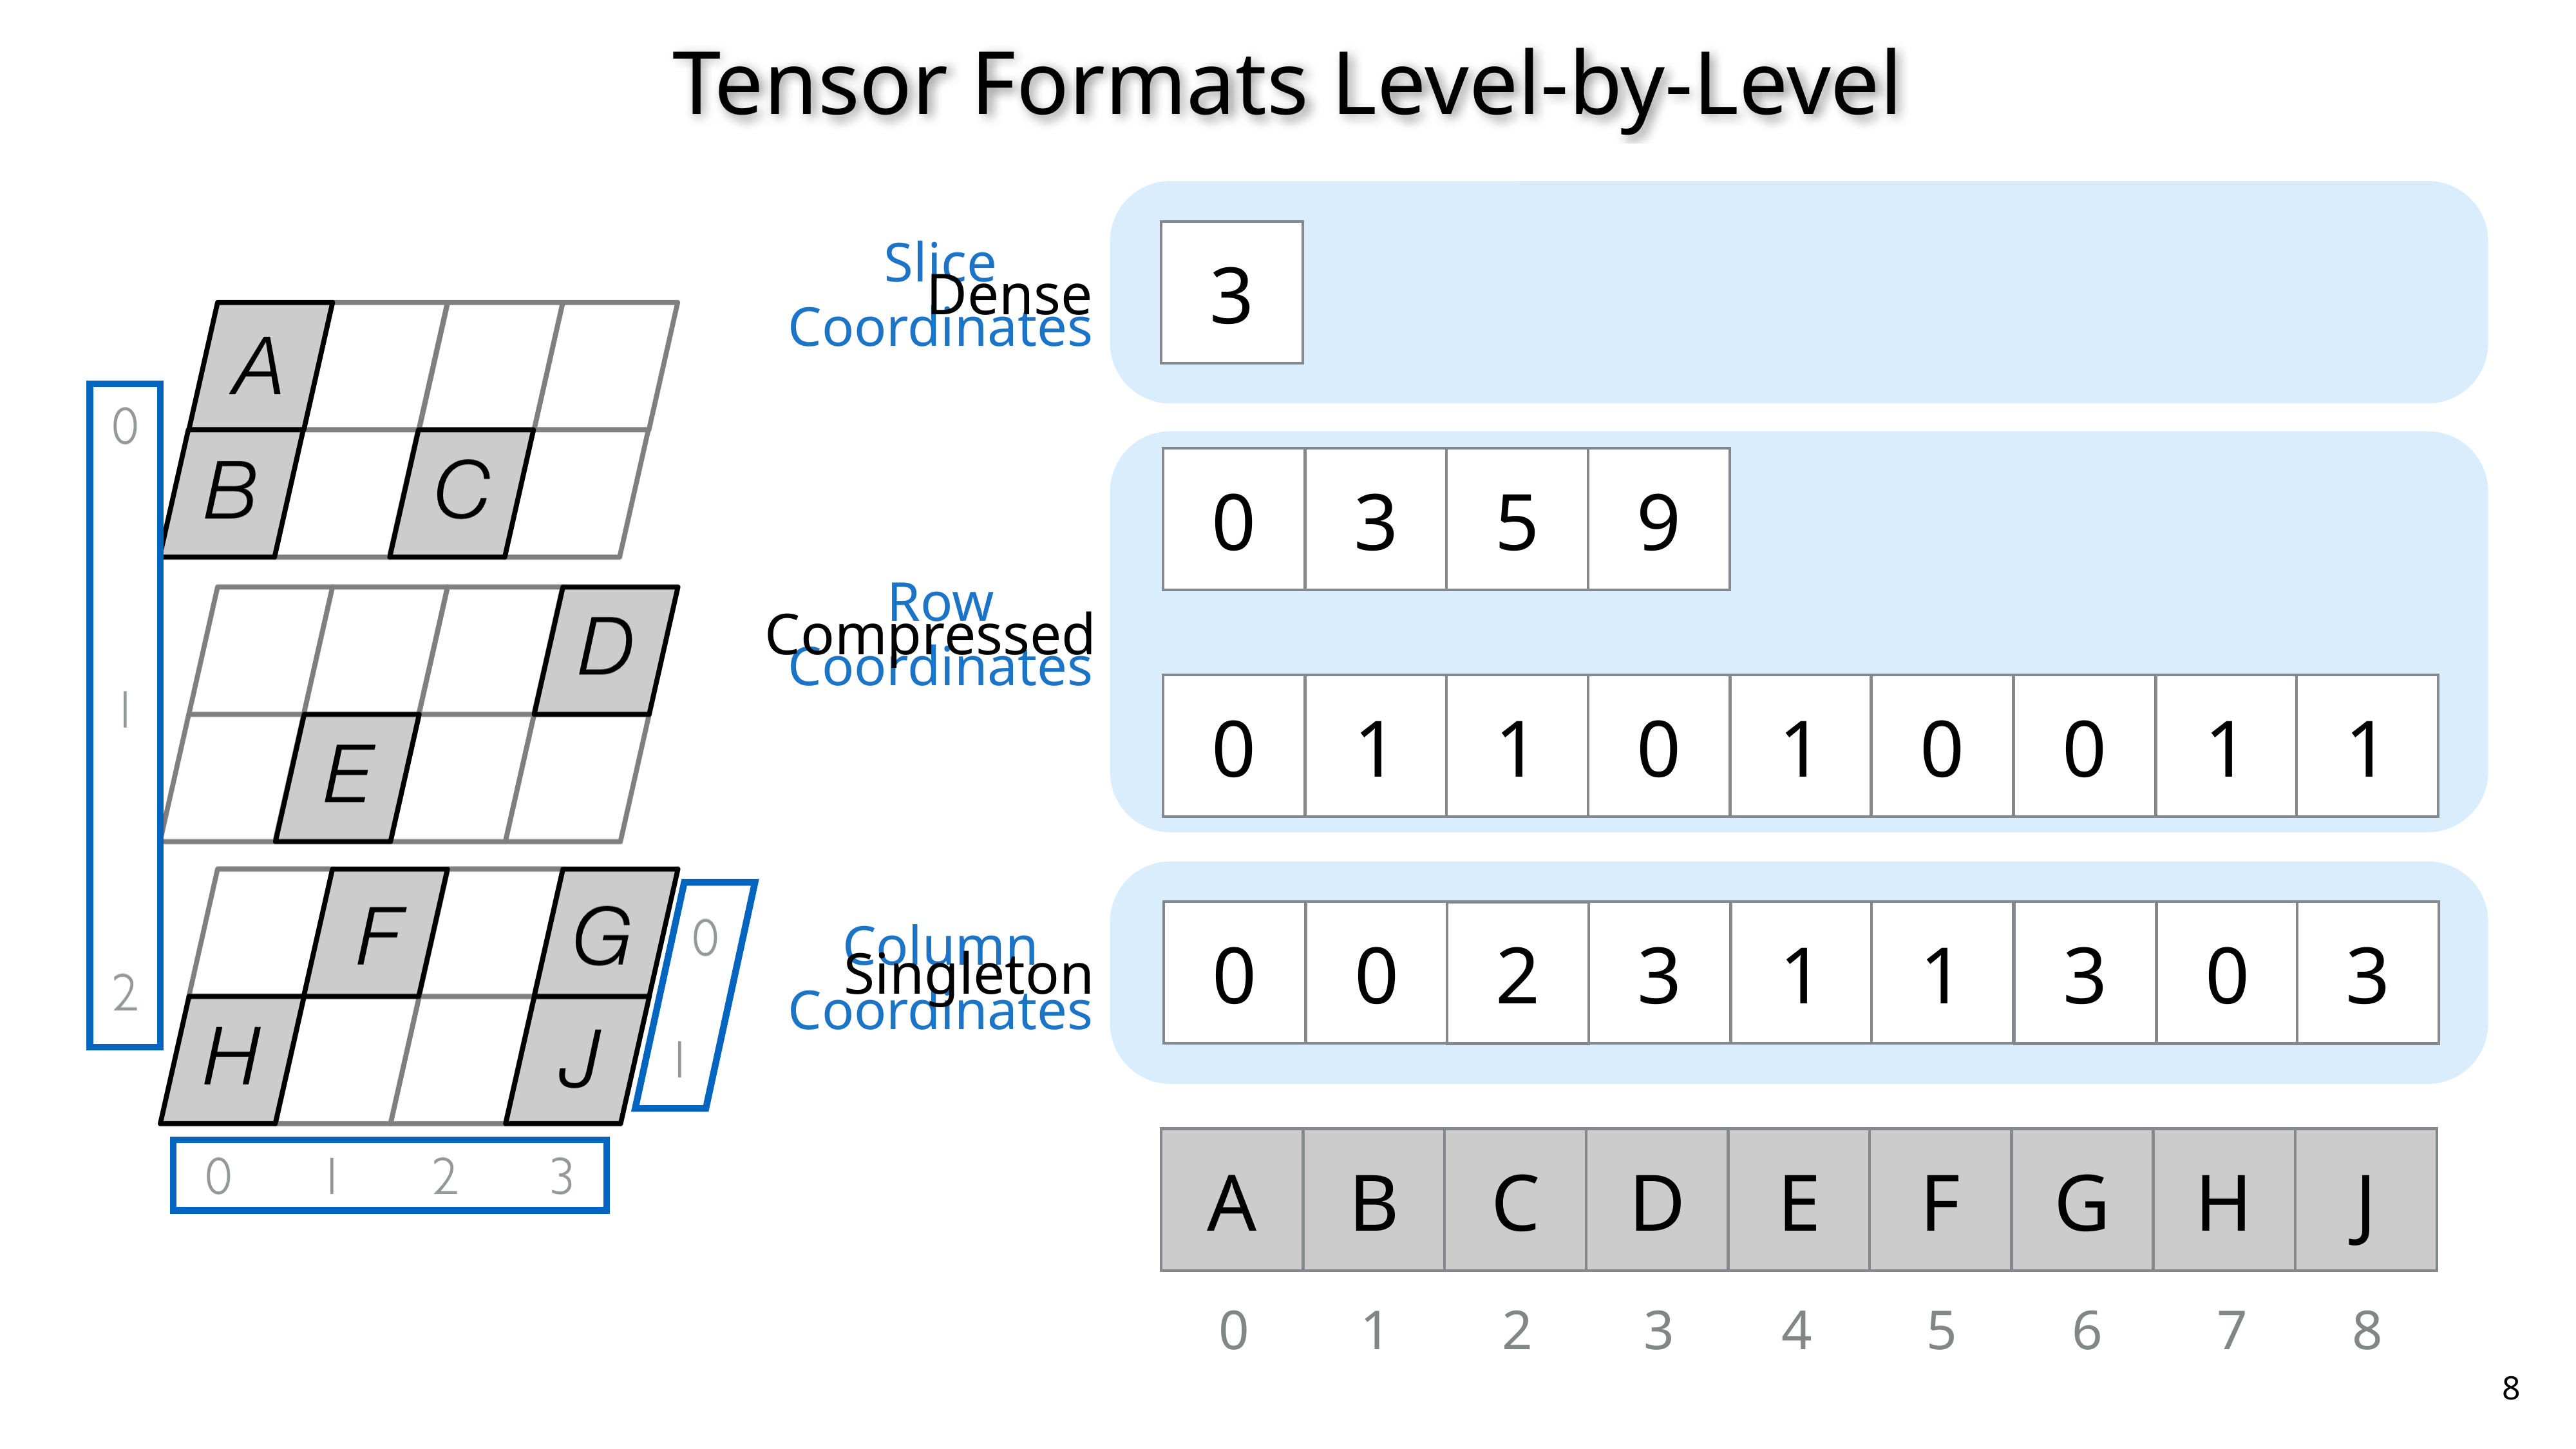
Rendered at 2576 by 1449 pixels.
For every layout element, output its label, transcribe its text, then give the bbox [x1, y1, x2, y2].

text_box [1162, 674, 2439, 817]
title Tensor Formats Level-by-Level [26, 26, 2550, 118]
text_box Compressed [757, 590, 1104, 674]
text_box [1206, 1292, 2396, 1365]
text_box [1110, 861, 2488, 1084]
text_box Row Coordinates [776, 565, 1105, 698]
text_box Slice Coordinates [776, 226, 1105, 359]
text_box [1163, 901, 2439, 1044]
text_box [1160, 1128, 2438, 1271]
text_box Column Coordinates [776, 905, 1105, 1047]
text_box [1162, 448, 1730, 591]
picture [97, 298, 734, 1221]
text_box Dense [918, 251, 1101, 334]
text_box [1110, 180, 2488, 404]
text_box [734, 882, 755, 981]
text_box 3 [1161, 221, 1303, 363]
text_box Singleton [837, 930, 1102, 1013]
text_box [90, 383, 97, 1048]
text_box [1110, 431, 2488, 833]
slide_number 8 [2486, 1361, 2535, 1413]
